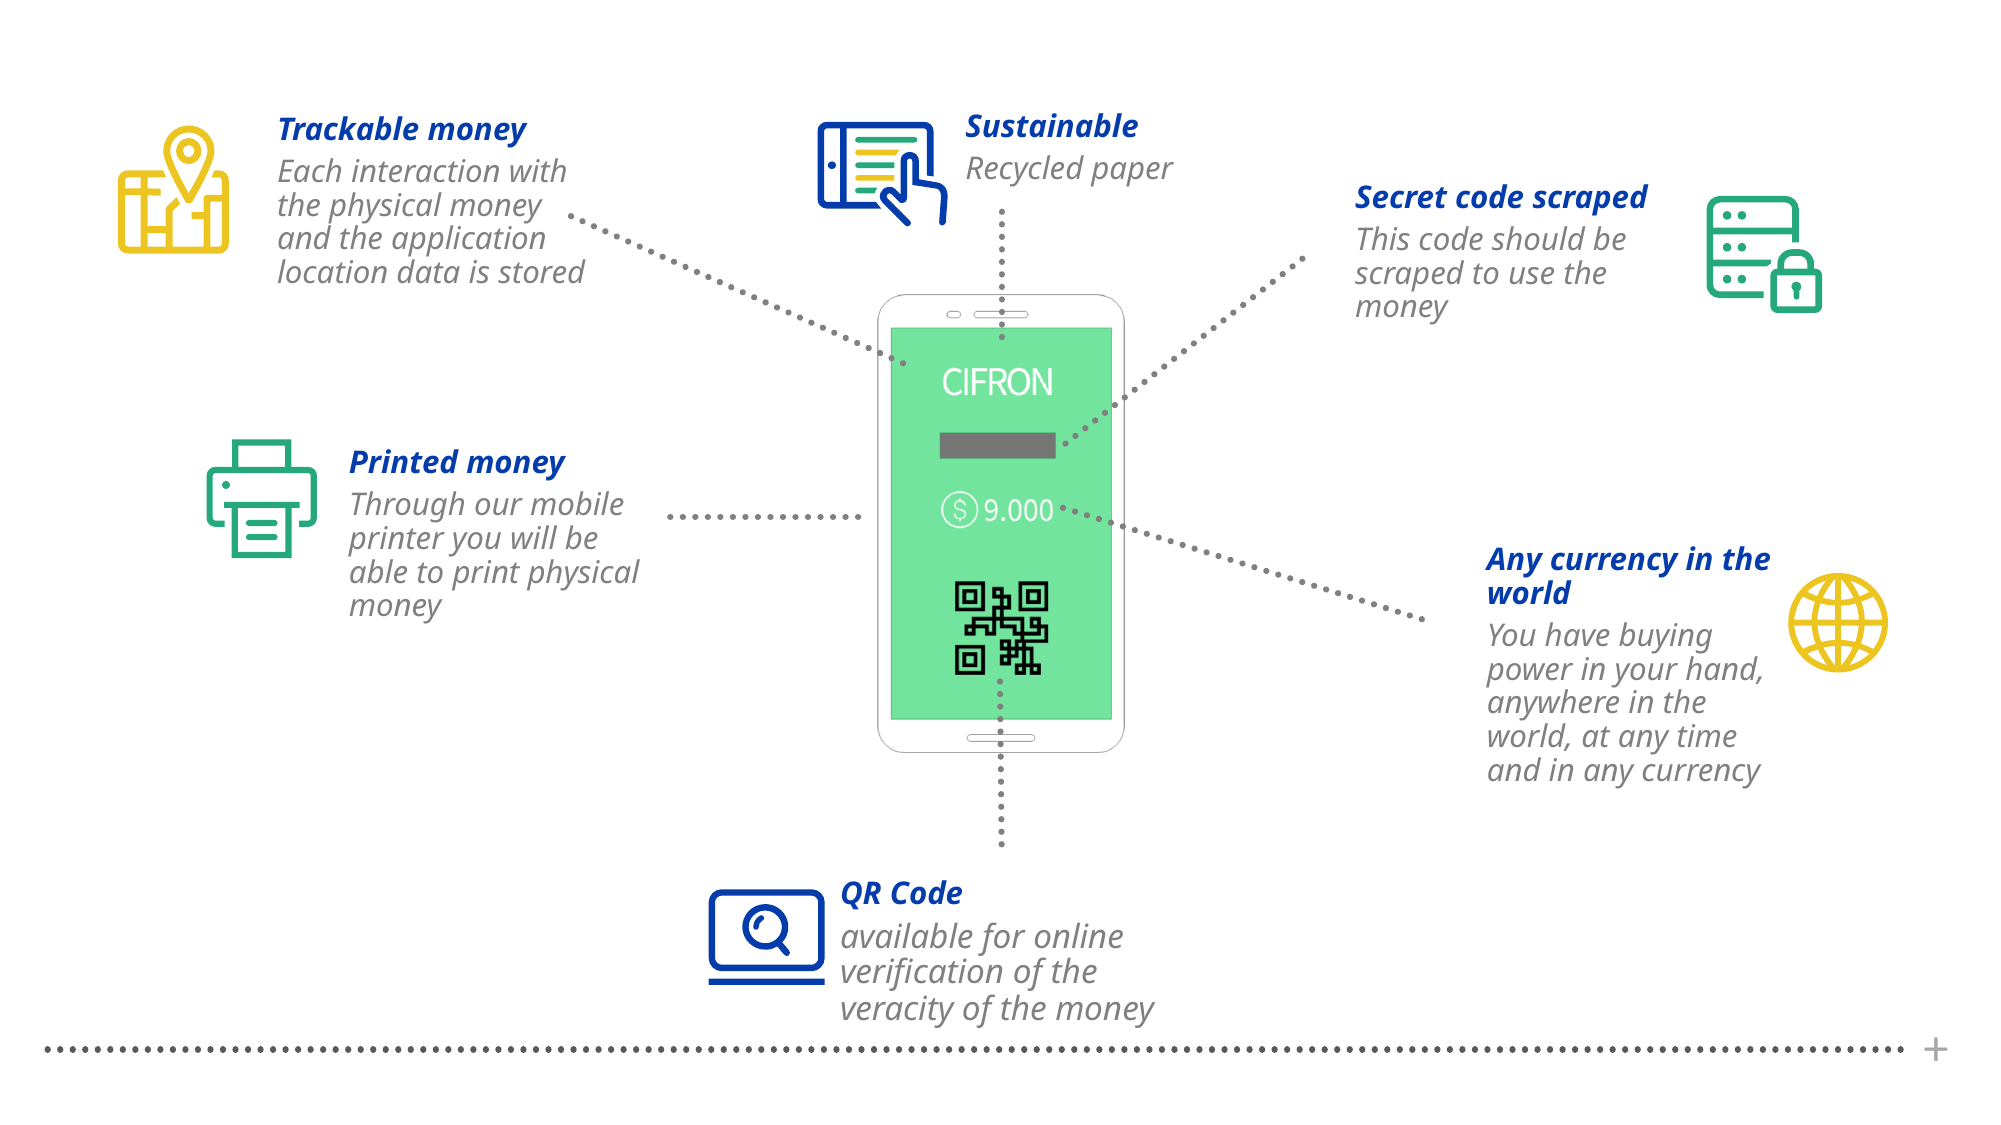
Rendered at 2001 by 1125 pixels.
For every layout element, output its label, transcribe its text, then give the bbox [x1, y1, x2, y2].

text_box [206, 439, 317, 559]
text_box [708, 889, 825, 986]
text_box Any currency in the world You have buying power in your hand, anywhere in the world, at any time and in any currency [1472, 536, 1812, 796]
text_box Secret code scraped This code should be scraped to use the money [1340, 174, 1681, 332]
text_box [1788, 572, 1888, 673]
text_box QR Code available for online verification of the veracity of the money [825, 870, 1176, 1007]
text_box Printed money Through our mobile printer you will be able to print physical money [334, 439, 655, 631]
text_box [1065, 255, 1307, 444]
text_box Trackable money Each interaction with the physical money and the application location data is stored [262, 106, 608, 298]
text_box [817, 121, 948, 227]
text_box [570, 216, 908, 366]
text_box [1706, 195, 1823, 314]
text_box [117, 125, 229, 254]
picture [872, 290, 1130, 759]
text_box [45, 1007, 1984, 1084]
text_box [1063, 507, 1434, 623]
text_box Sustainable Recycled paper [950, 103, 1310, 194]
